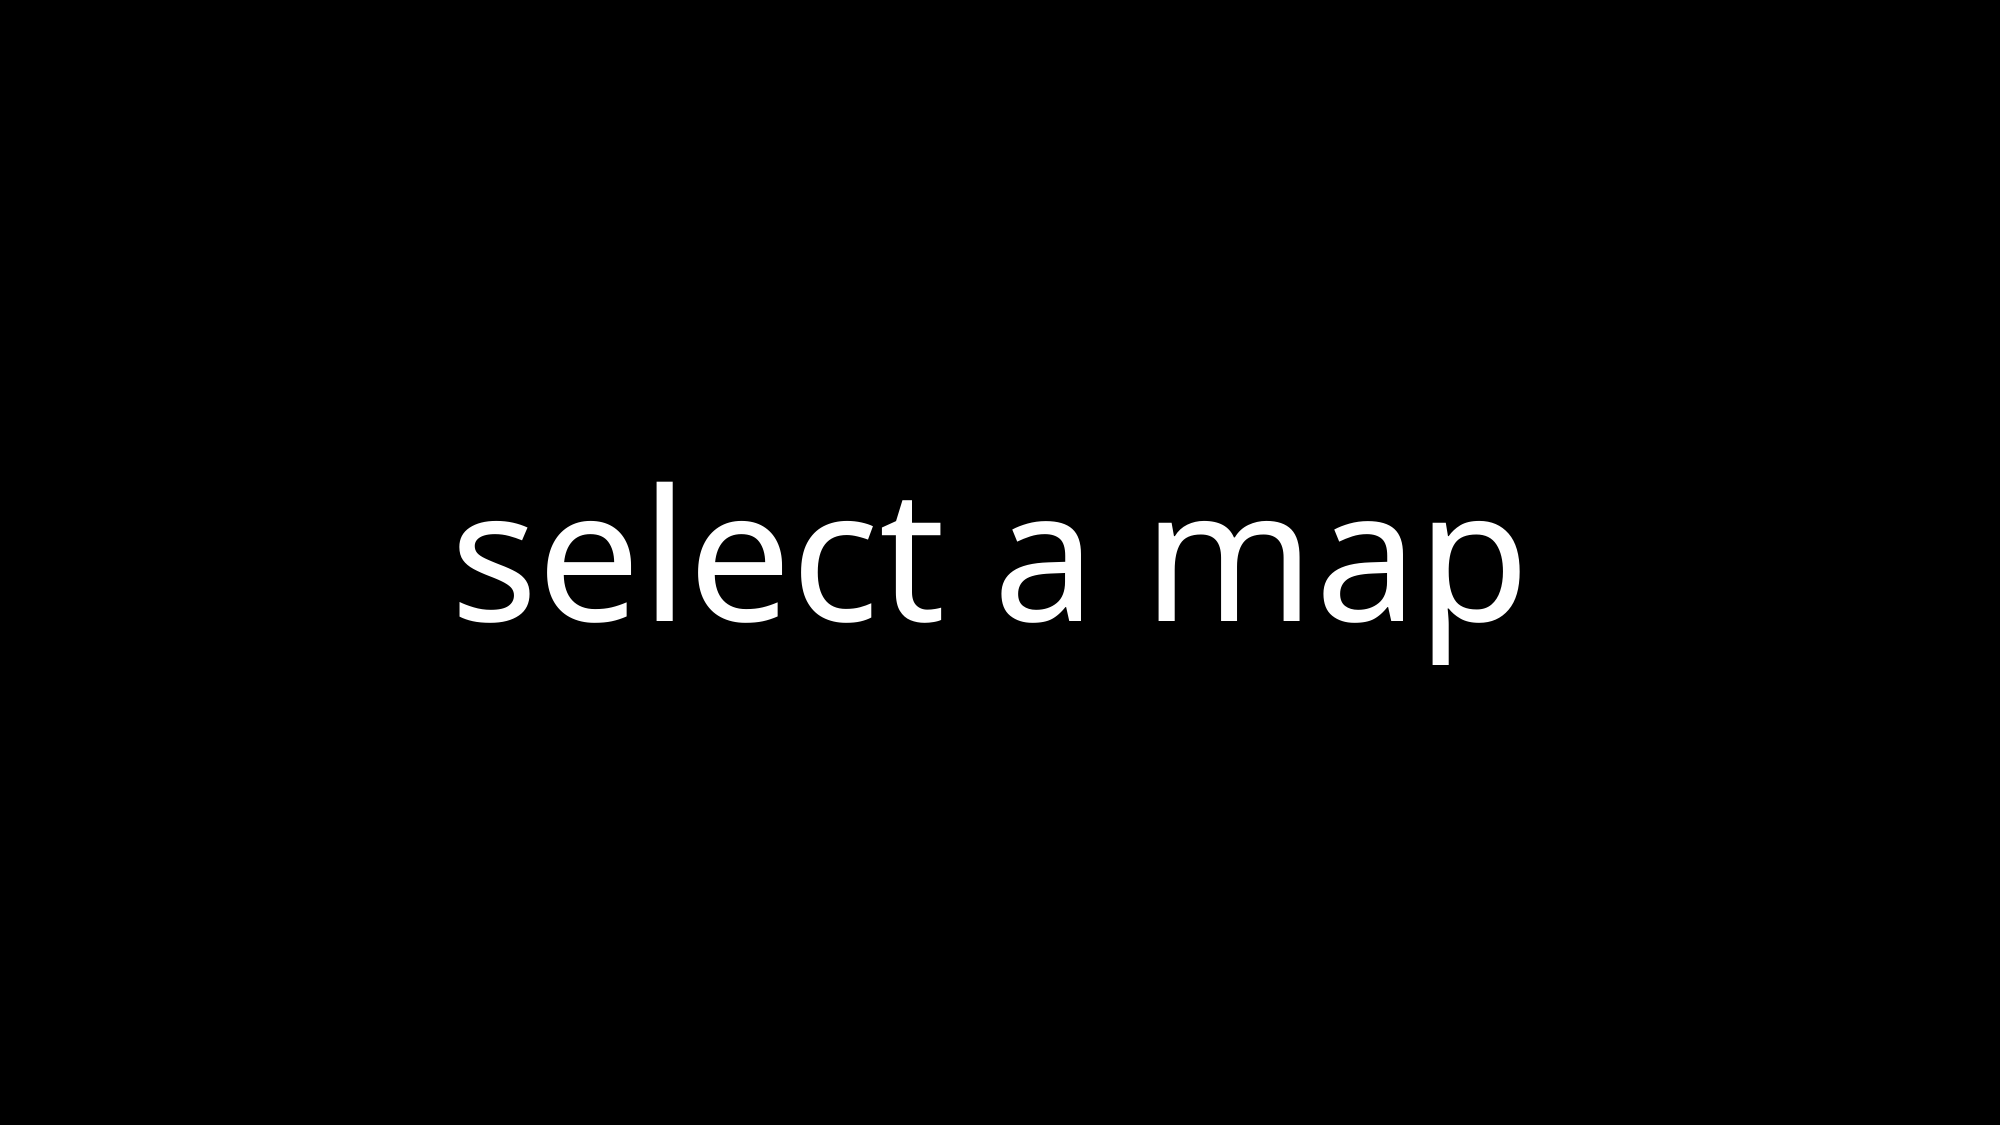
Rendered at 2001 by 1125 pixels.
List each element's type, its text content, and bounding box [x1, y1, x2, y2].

title select a map [123, 93, 1858, 1032]
